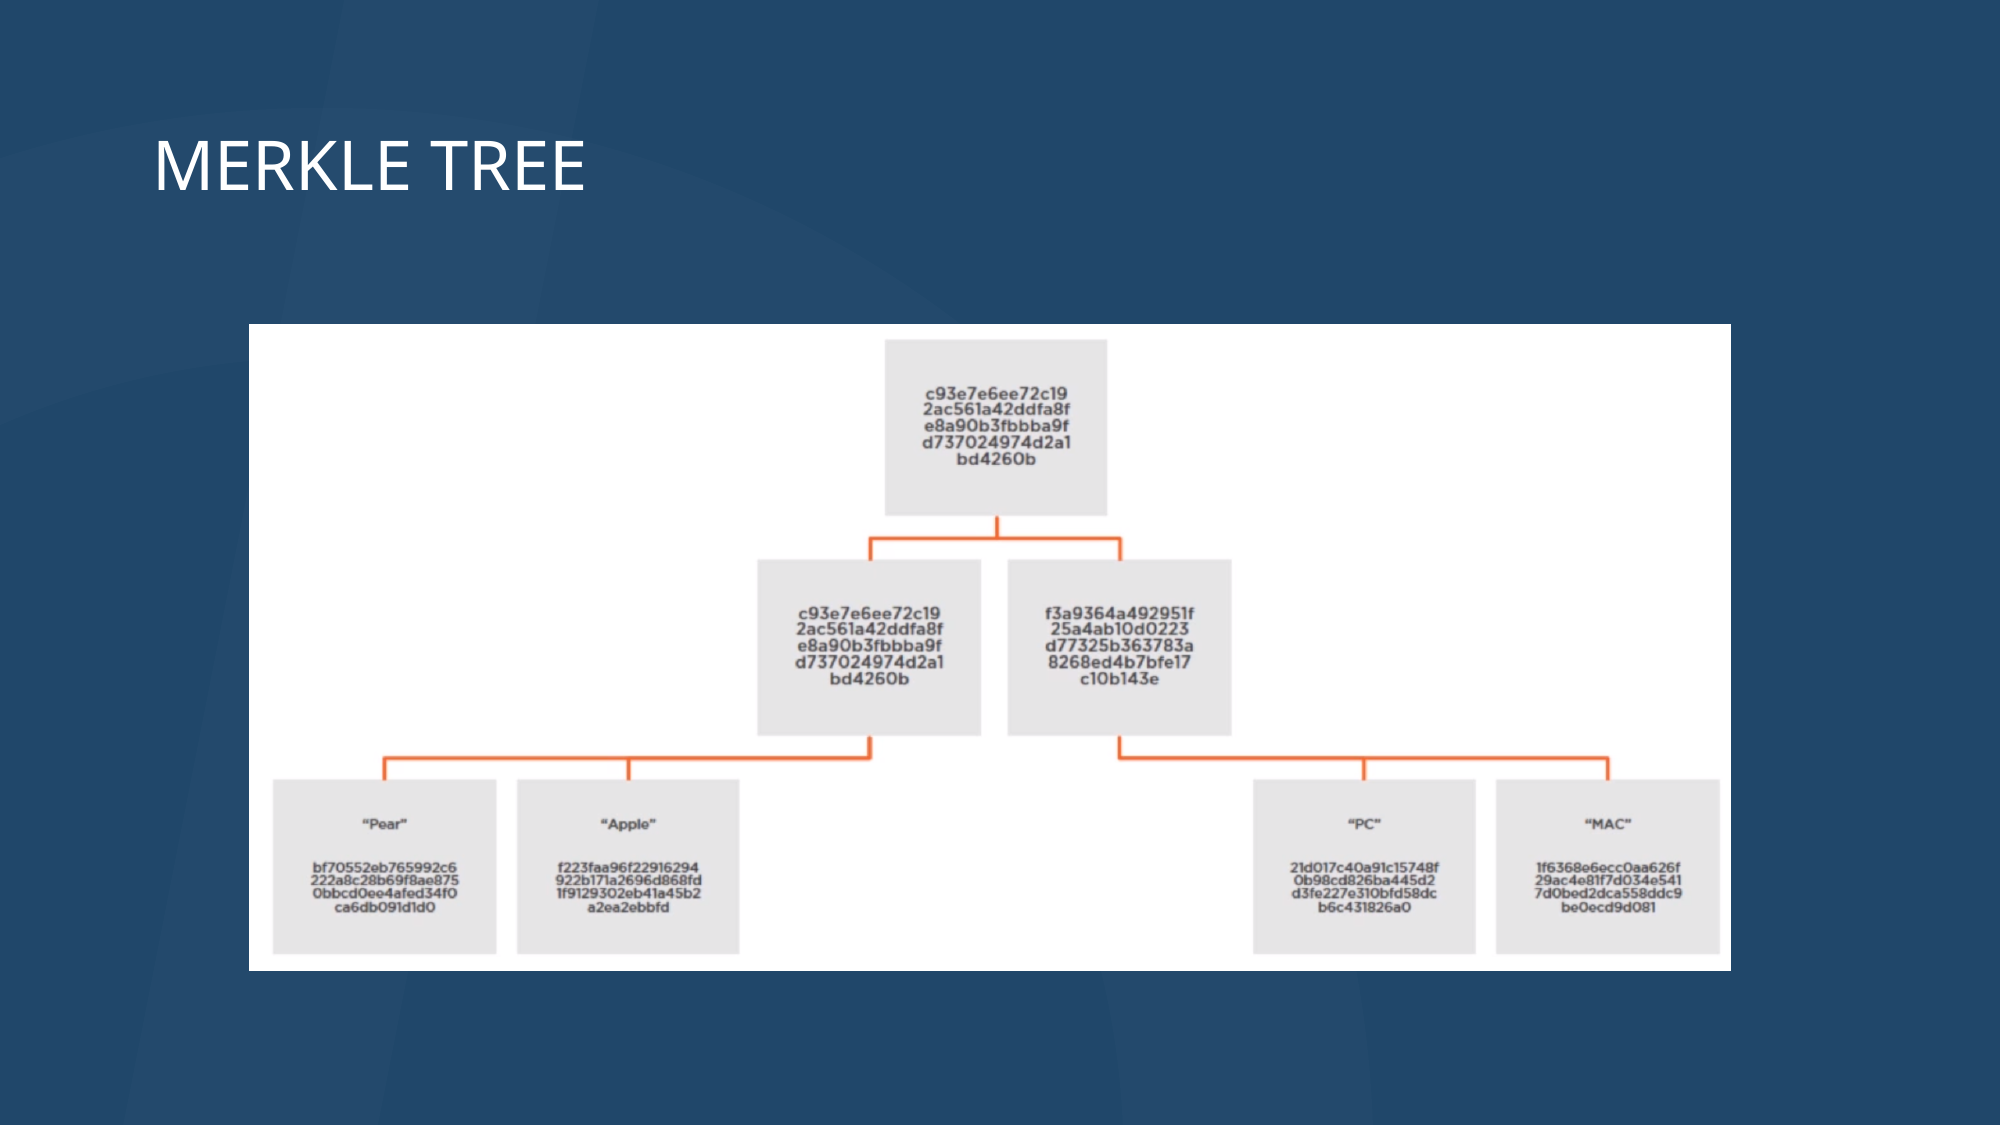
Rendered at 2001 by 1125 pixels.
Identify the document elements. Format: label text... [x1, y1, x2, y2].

picture [249, 324, 1731, 972]
title MERKLE TREE [137, 59, 1863, 278]
